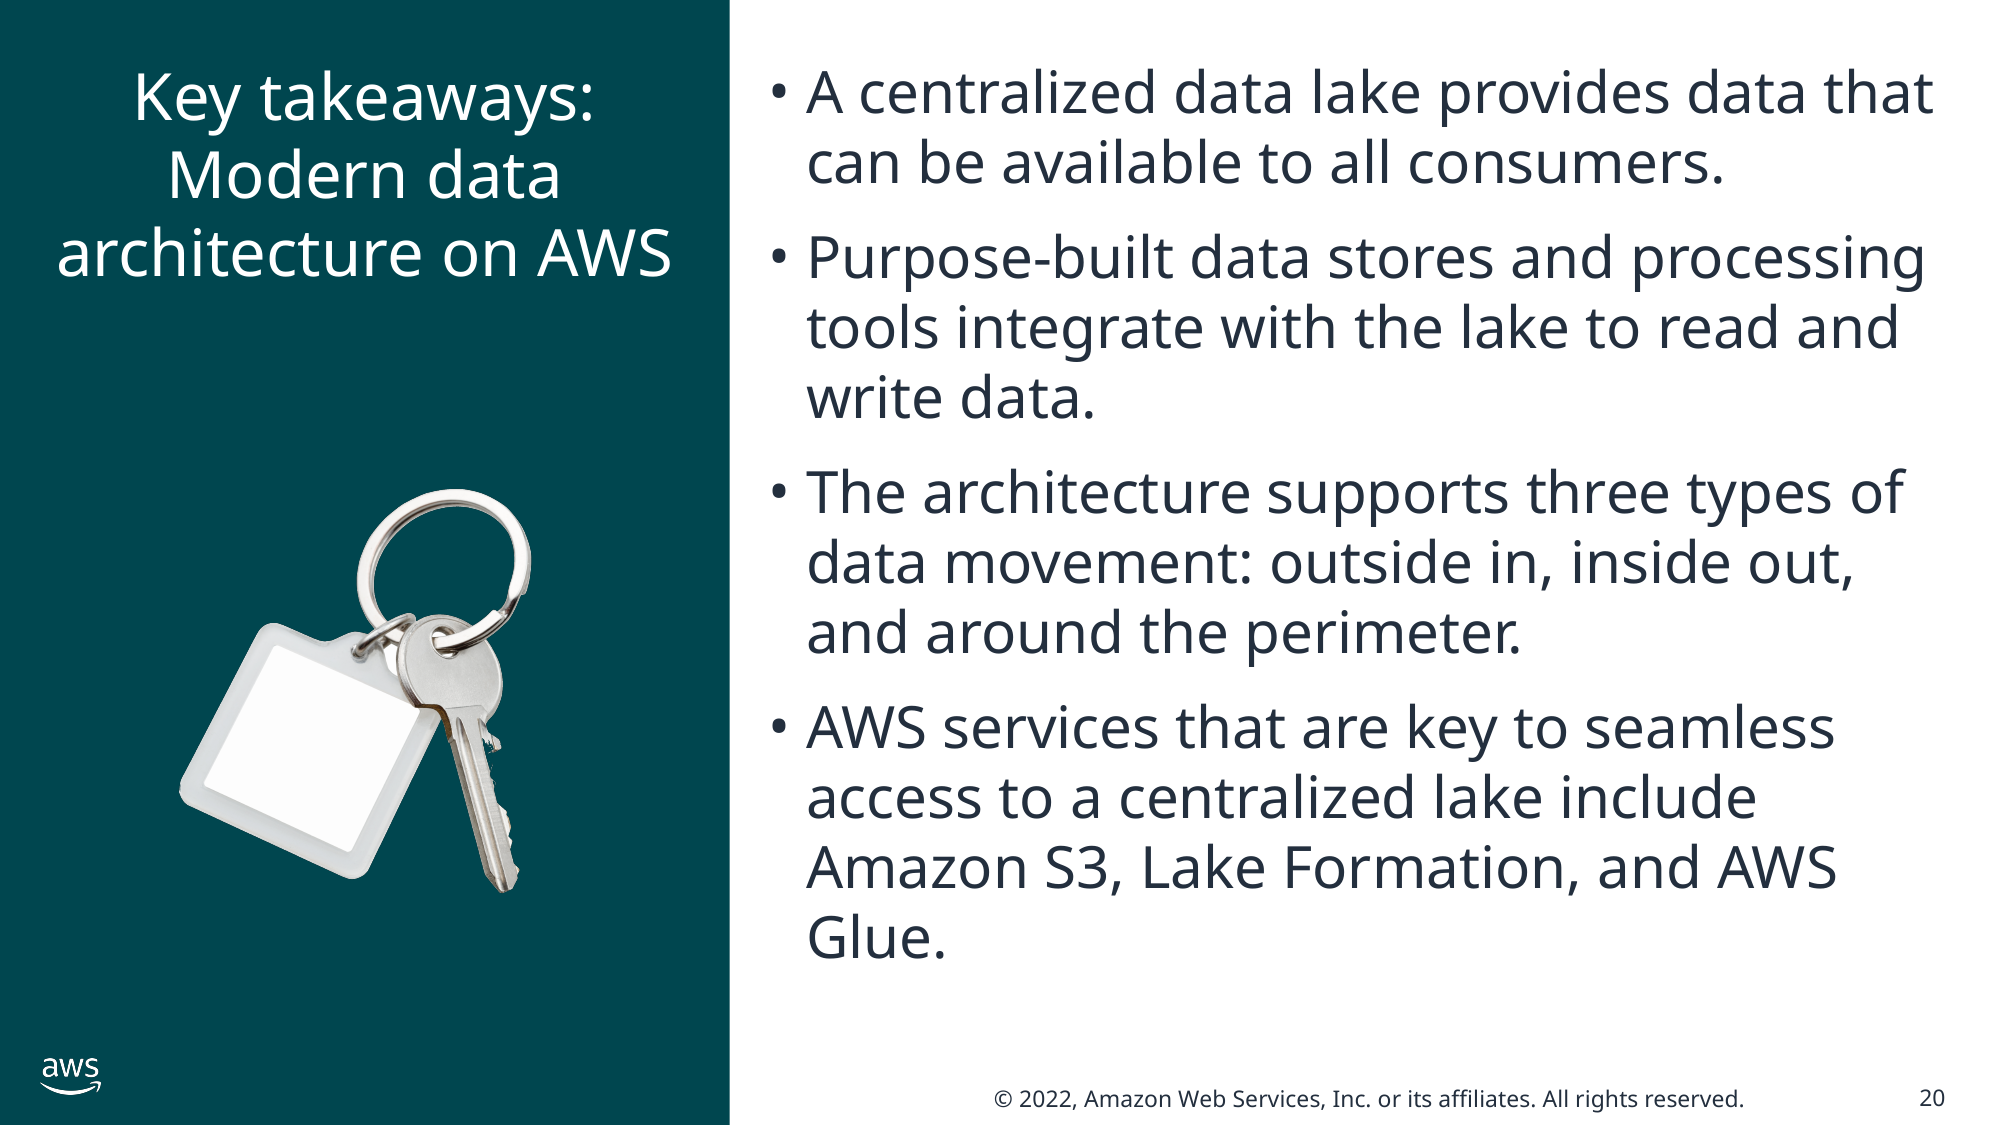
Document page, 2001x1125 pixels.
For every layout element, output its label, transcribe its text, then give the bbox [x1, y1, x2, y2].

slide_number 20 [1881, 1077, 1961, 1121]
list A centralized data lake provides data that can be available to all consumers. Purpose-built data stores and processing tools integrate with the lake to read and write data. The architecture supports three types of data movement: outside in, inside out, and around the perimeter. AWS services that are key to seamless access to a centralized lake include Amazon S3, Lake Formation, and AWS Glue. [753, 47, 1961, 1056]
title Key takeaways: Modern data architecture on AWS [39, 47, 690, 355]
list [158, 474, 571, 925]
picture [40, 1058, 101, 1095]
